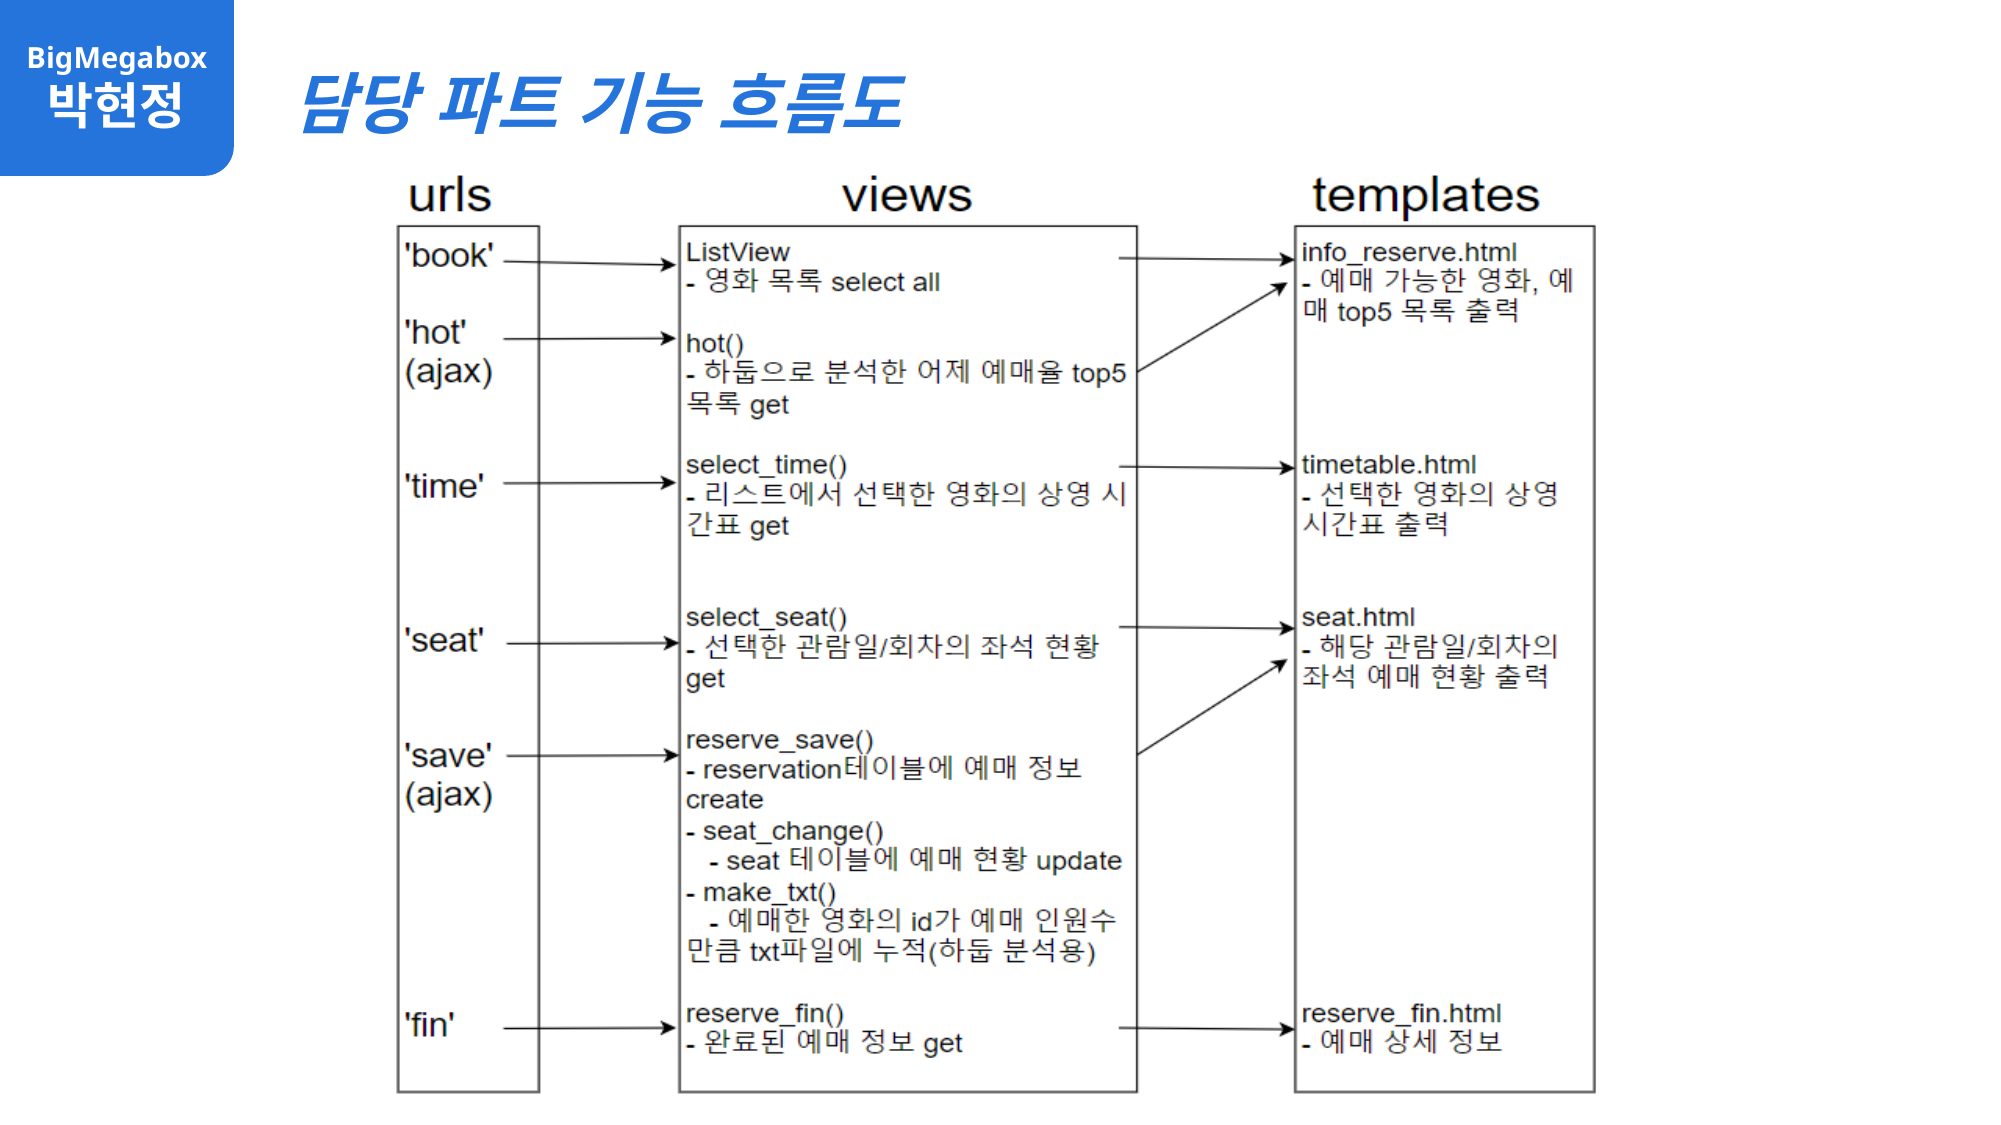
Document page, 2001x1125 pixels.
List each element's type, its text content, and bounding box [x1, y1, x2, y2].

text_box [0, 0, 235, 177]
text_box BigMegabox 박현정 [11, 32, 223, 143]
text_box 담당 파트 기능 흐름도 [278, 13, 1279, 149]
picture [342, 143, 1658, 1125]
